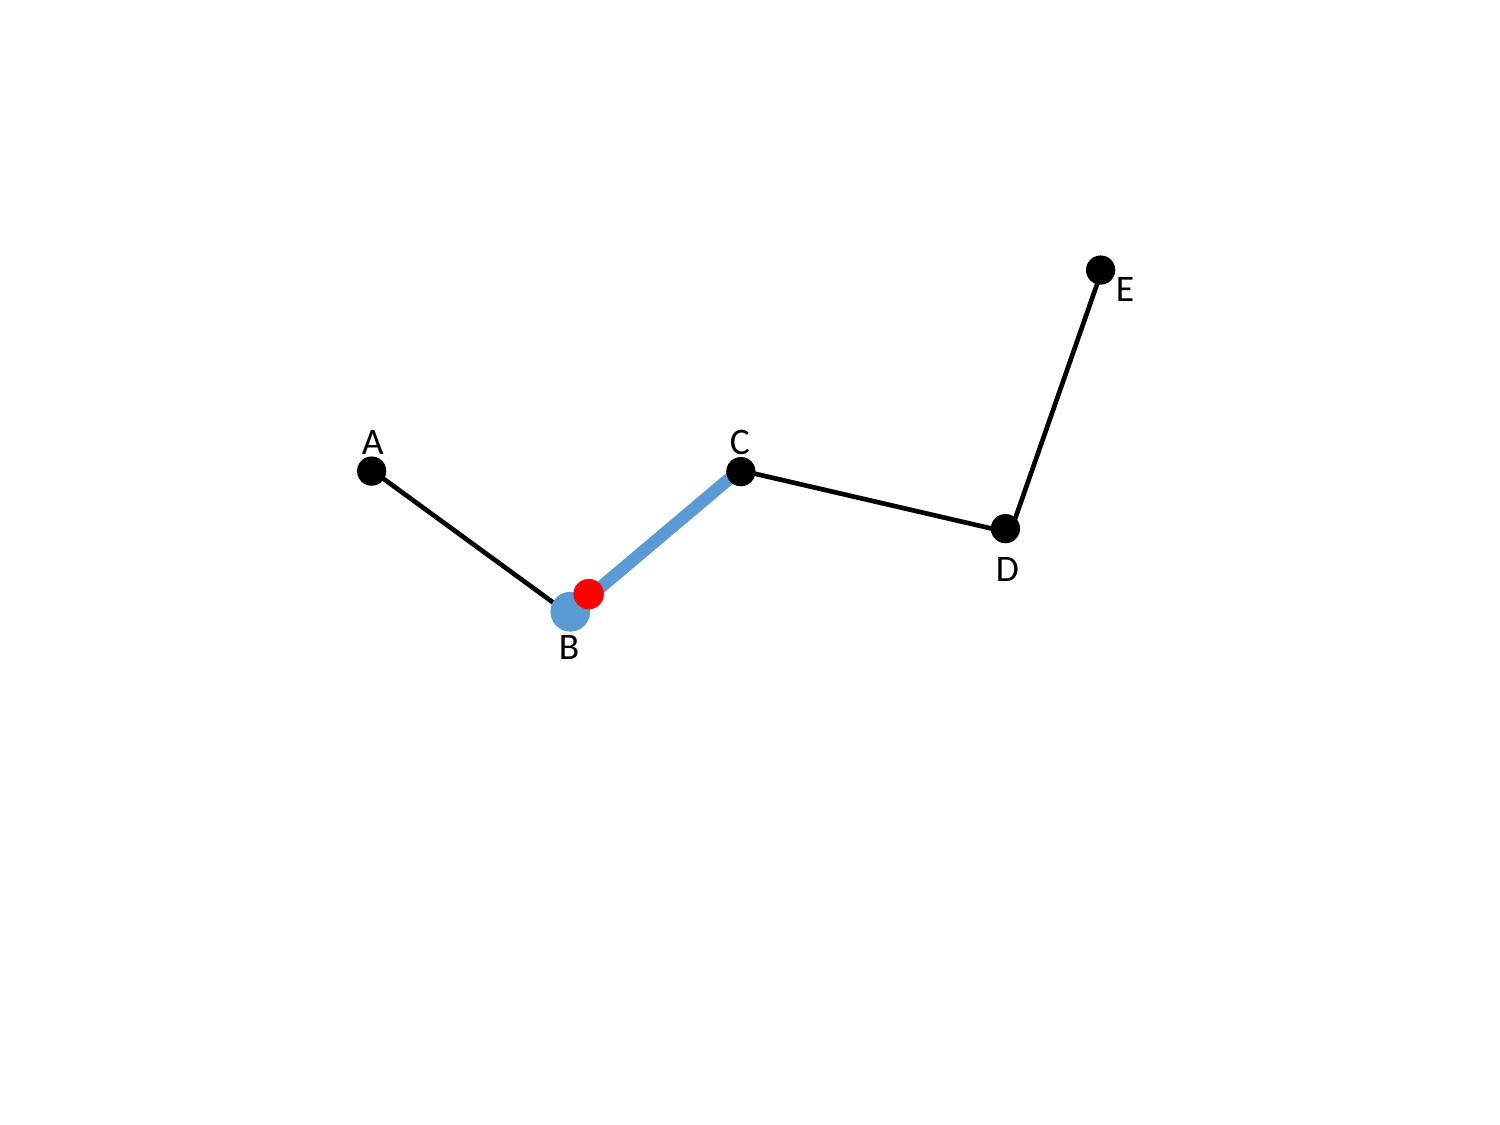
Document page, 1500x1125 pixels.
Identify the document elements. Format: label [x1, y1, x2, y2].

text_box [347, 255, 1149, 674]
